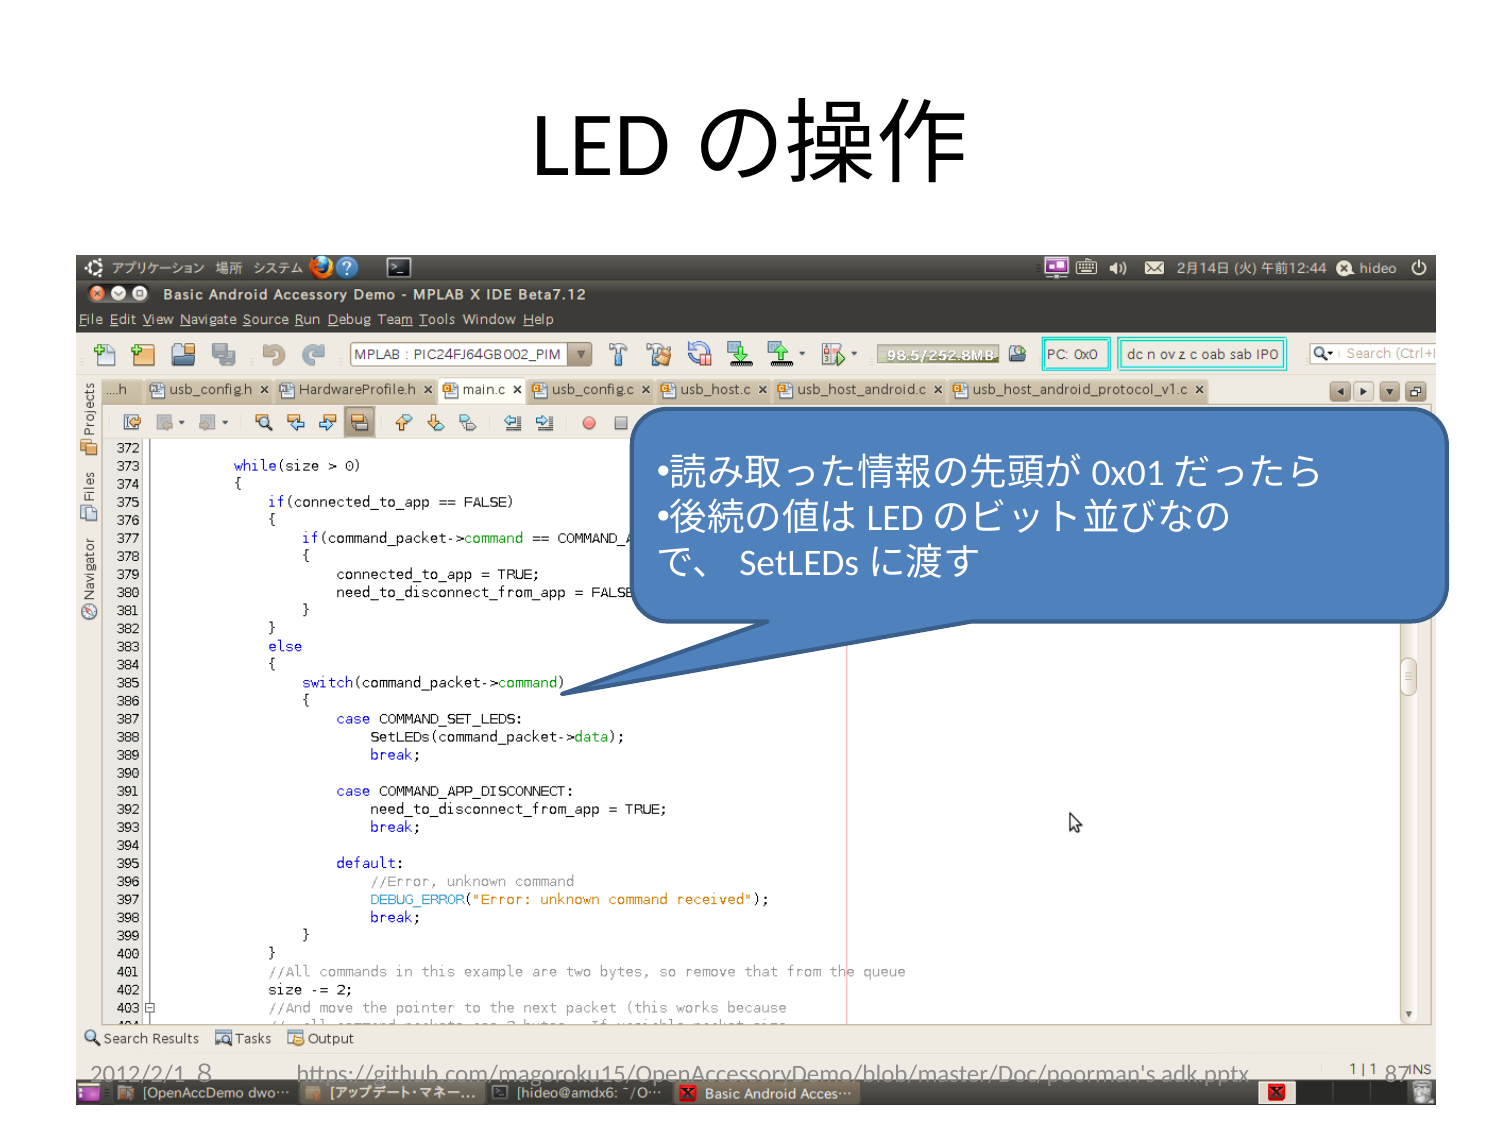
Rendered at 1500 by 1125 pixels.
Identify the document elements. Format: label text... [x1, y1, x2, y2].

title LEDの操作 [75, 45, 1425, 233]
text_box 読み取った情報の先頭が0x01だったら 後続の値はLEDのビット並びなので、SetLEDsに渡す [1440, 420, 1450, 611]
picture [76, 255, 1436, 1105]
